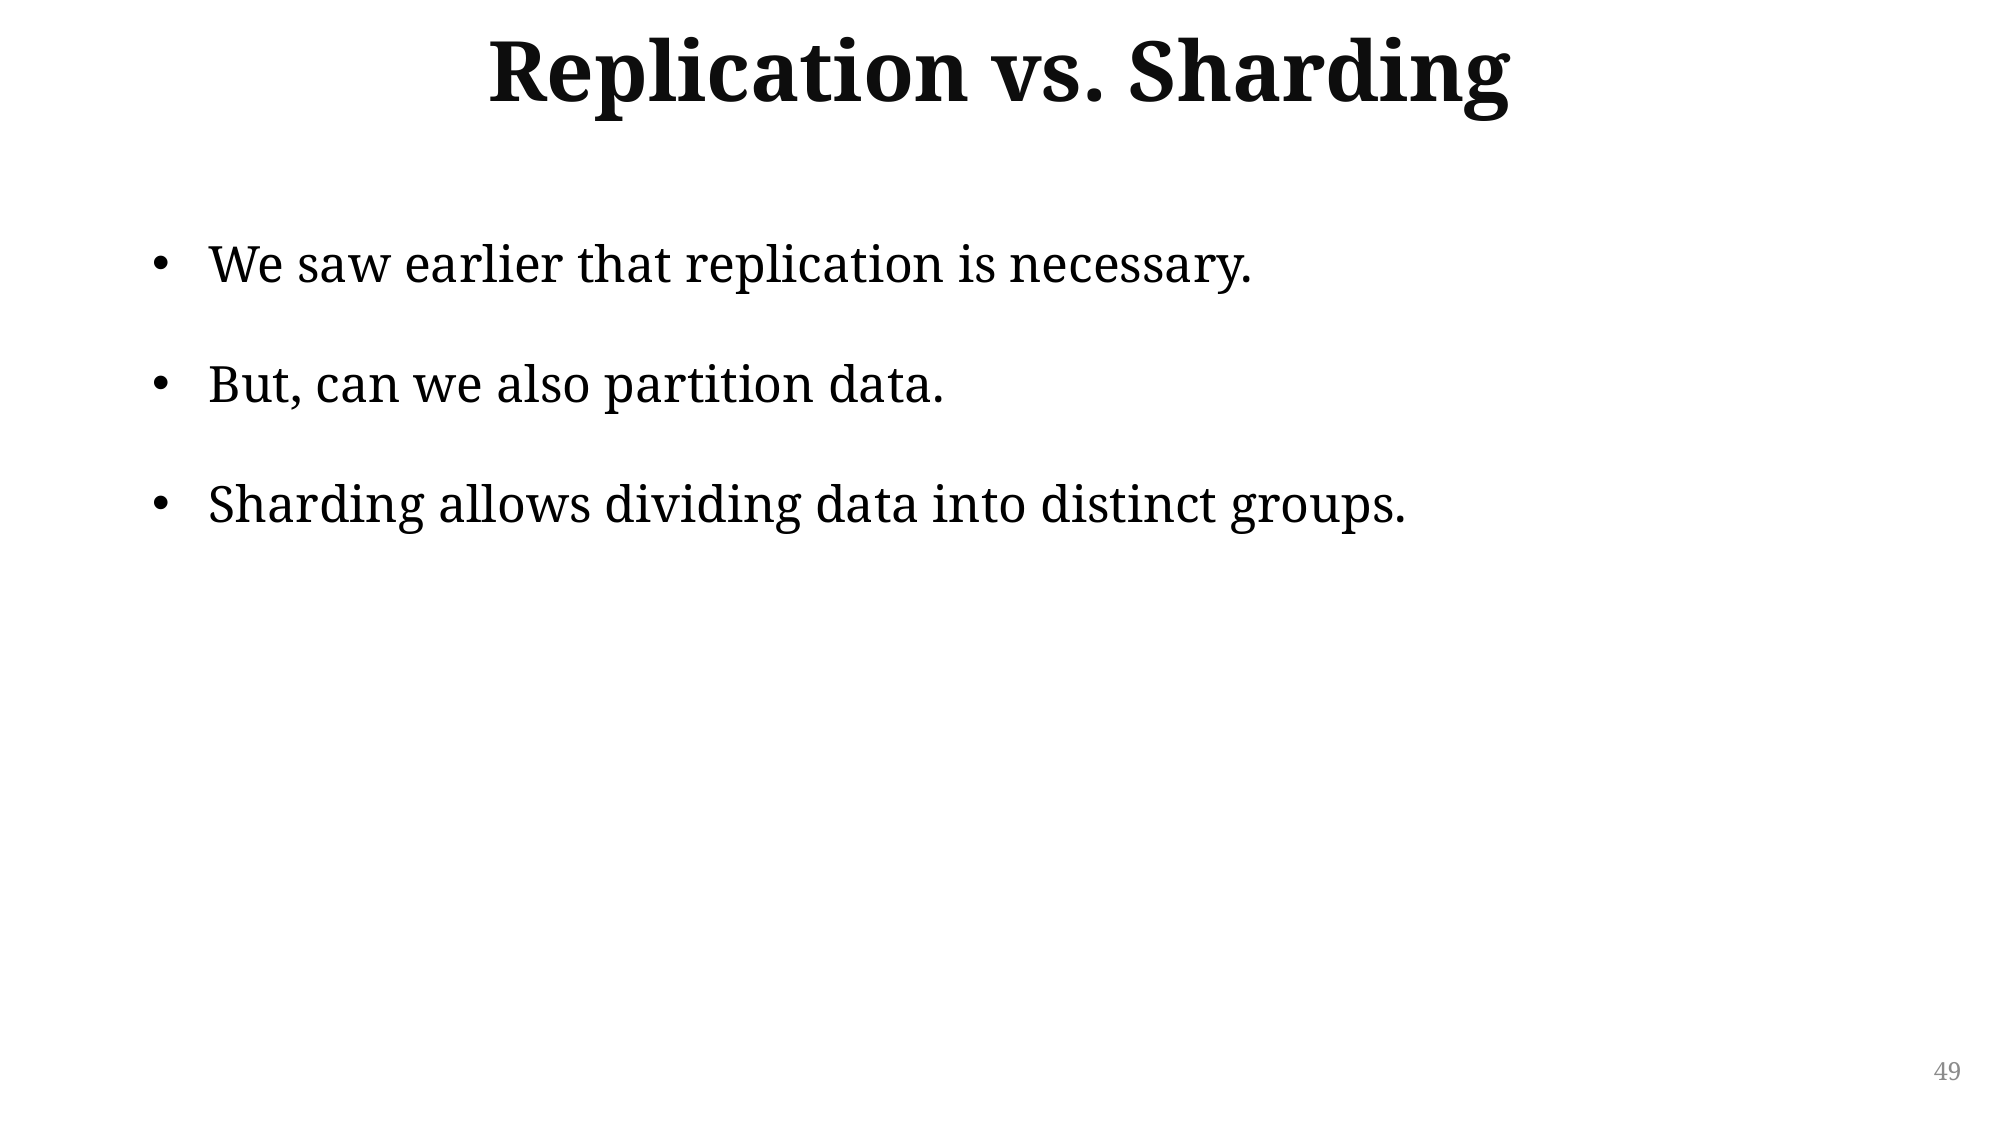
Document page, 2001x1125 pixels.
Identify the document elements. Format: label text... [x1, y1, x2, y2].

text_box We saw earlier that replication is necessary. But, can we also partition data. Sharding allows dividing data into distinct groups. [137, 224, 1902, 540]
slide_number 49 [1526, 1042, 1977, 1103]
title Replication vs. Sharding [137, 0, 1863, 149]
